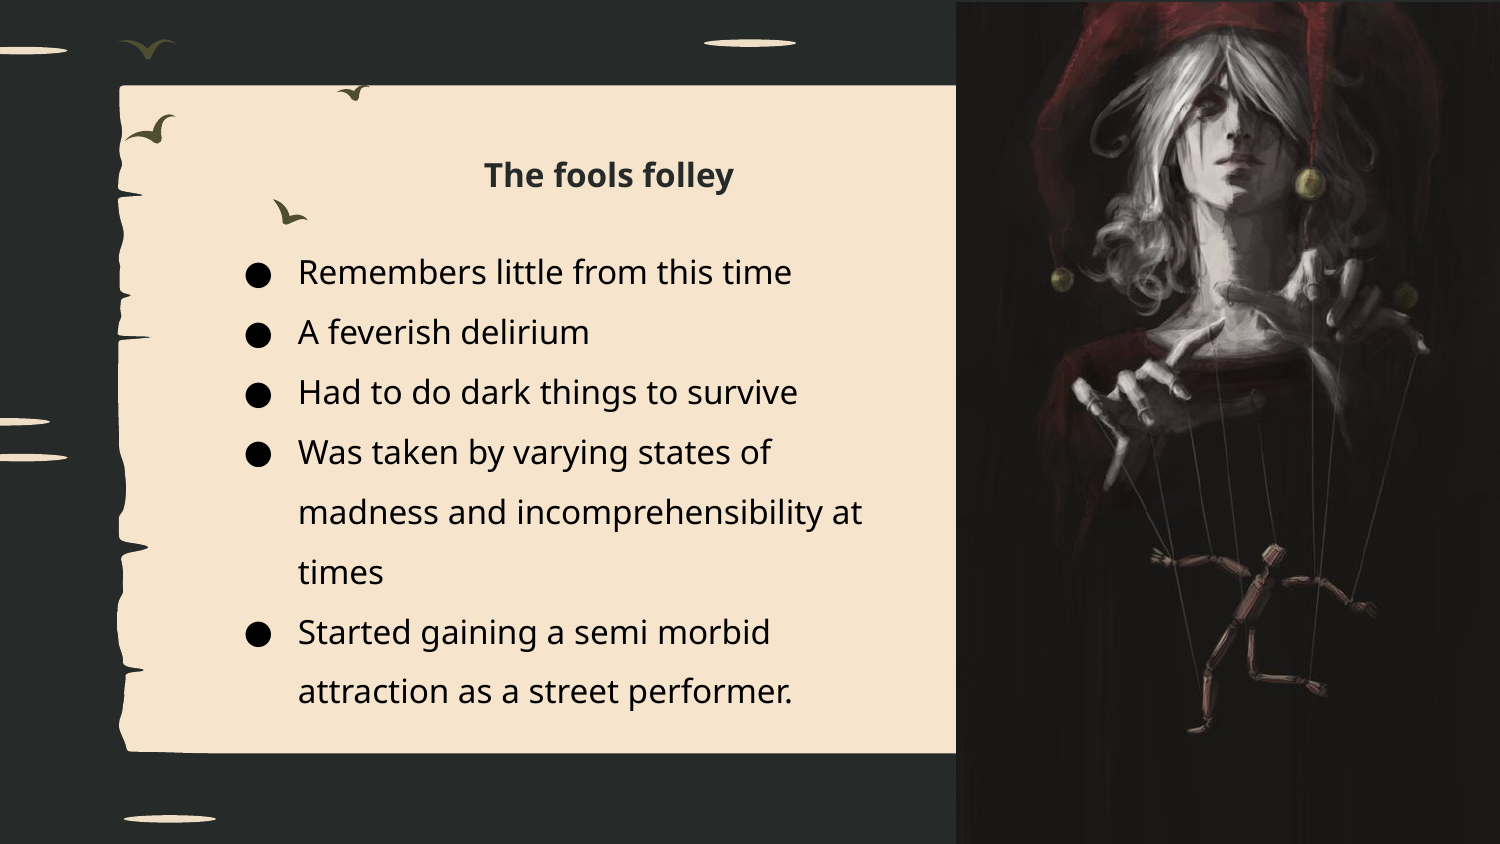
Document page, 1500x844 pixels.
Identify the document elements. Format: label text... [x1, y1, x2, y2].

picture [956, 2, 1500, 844]
text_box Remembers little from this time A feverish delirium Had to do dark things to survive Was taken by varying states of madness and incomprehensibility at times Started gaining a semi morbid attraction as a street performer. [207, 216, 913, 786]
title The fools folley [207, 132, 951, 217]
